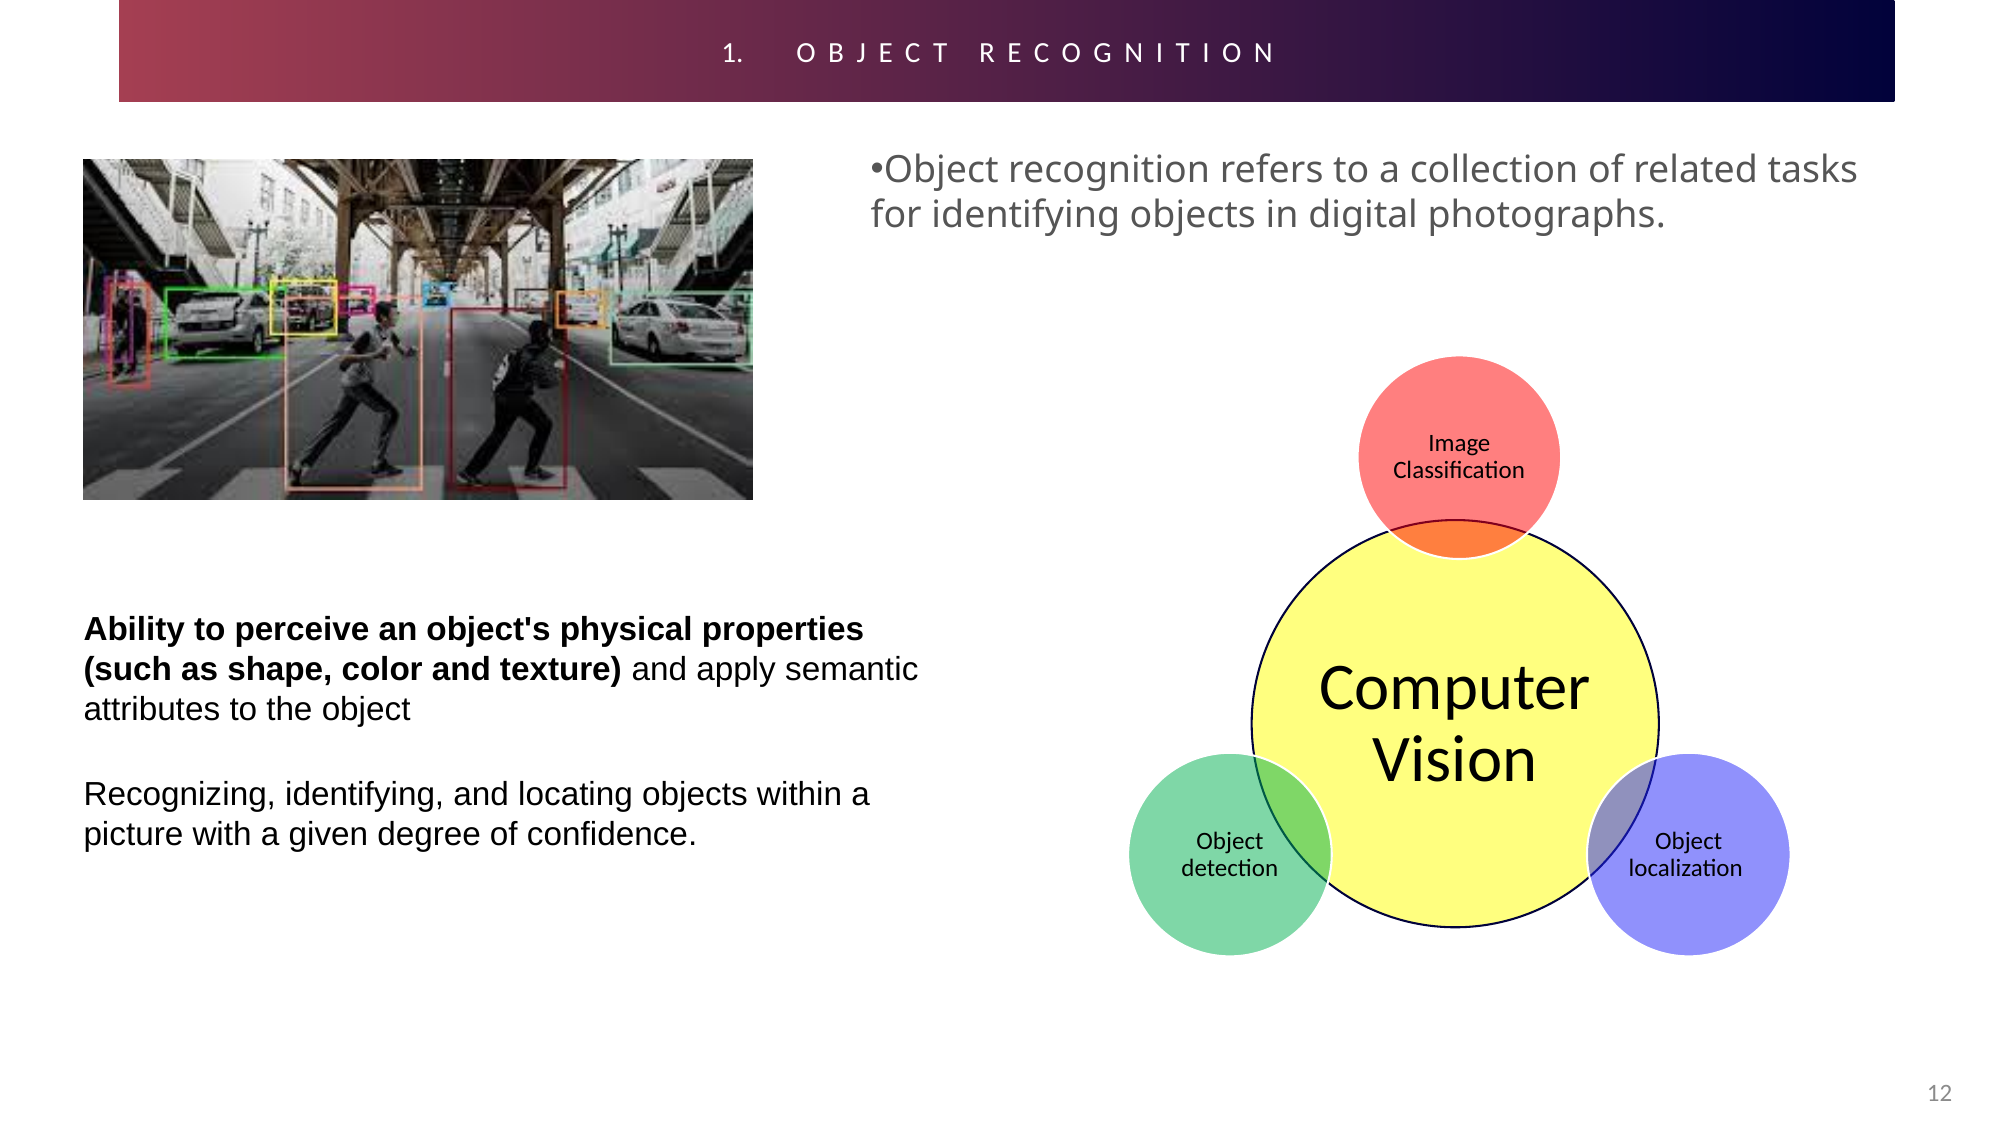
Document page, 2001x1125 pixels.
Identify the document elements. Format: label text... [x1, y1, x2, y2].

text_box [964, 324, 1955, 988]
text_box Object recognition refers to a collection of related tasks for identifying objects in digital photographs. [855, 137, 1895, 423]
list Object Recognition [119, 0, 1895, 102]
slide_number 12 [1894, 1061, 1968, 1121]
picture [83, 159, 753, 500]
text_box Ability to perceive an object's physical properties (such as shape, color and texture) and apply semantic attributes to the object Recognizing, identifying, and locating objects within a picture with a given degree of confidence. [68, 599, 964, 860]
